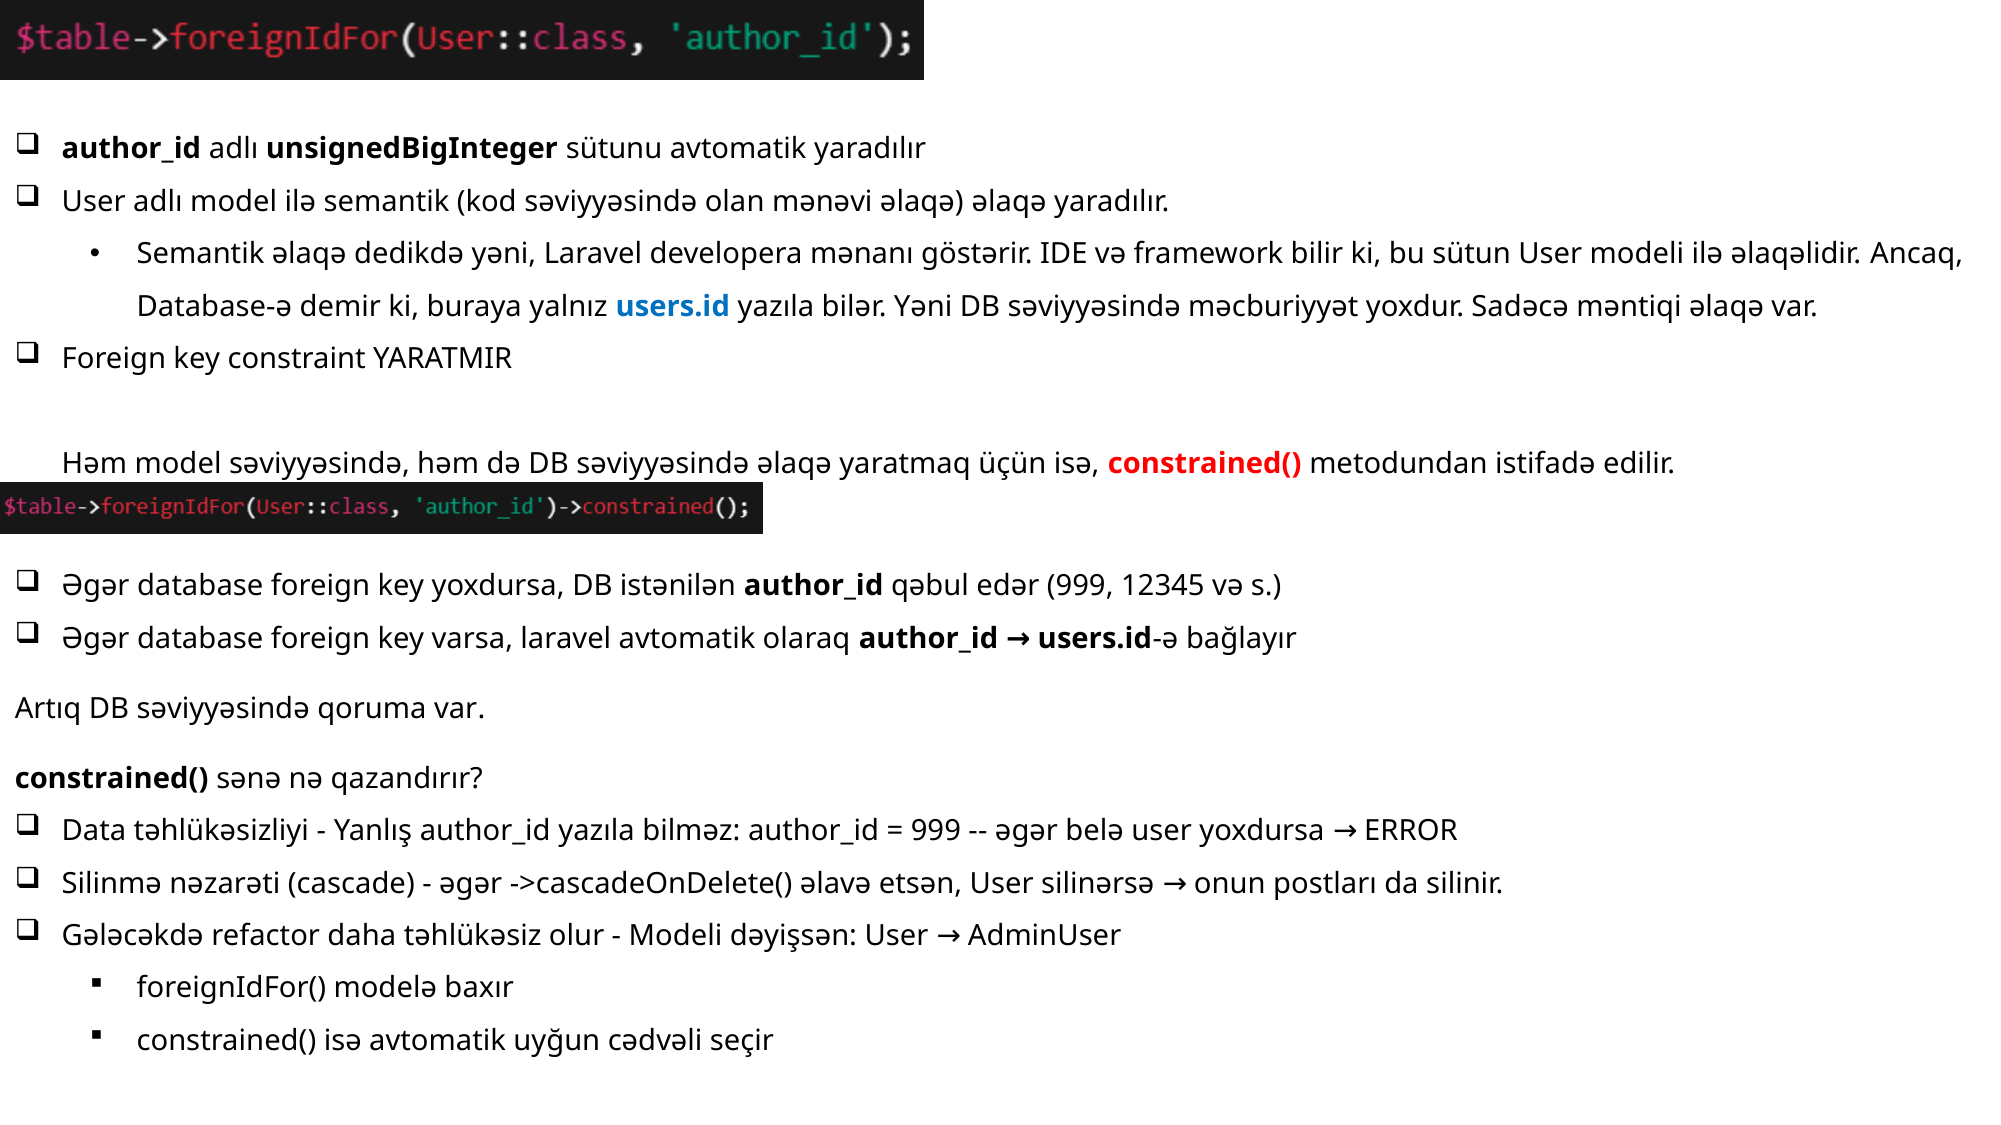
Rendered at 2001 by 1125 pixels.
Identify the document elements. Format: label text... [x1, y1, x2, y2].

text_box author_id adlı unsignedBigInteger sütunu avtomatik yaradılır User adlı model ilə semantik (kod səviyyəsində olan mənəvi əlaqə) əlaqə yaradılır. Semantik əlaqə dedikdə yəni, Laravel developera mənanı göstərir. IDE və framework bilir ki, bu sütun User modeli ilə əlaqəlidir. Ancaq, Database-ə demir ki, buraya yalnız users.id yazıla bilər. Yəni DB səviyyəsində məcburiyyət yoxdur. Sadəcə məntiqi əlaqə var. Foreign key constraint YARATMIR Həm model səviyyəsində, həm də DB səviyyəsində əlaqə yaratmaq üçün isə, constrained() metodundan istifadə edilir. Əgər database foreign key yoxdursa, DB istənilən author_id qəbul edər (999, 12345 və s.) Əgər database foreign key varsa, laravel avtomatik olaraq author_id → users.id-ə bağlayır Artıq DB səviyyəsində qoruma var. constrained() sənə nə qazandırır? Data təhlükəsizliyi - Yanlış author_id yazıla bilməz: author_id = 999 -- əgər belə user yoxdursa → ERROR Silinmə nəzarəti (cascade) - əgər ->cascadeOnDelete() əlavə etsən, User silinərsə → onun postları da silinir. Gələcəkdə refactor daha təhlükəsiz olur - Modeli dəyişsən: User → AdminUser foreignIdFor() modelə baxır constrained() isə avtomatik uyğun cədvəli seçir [0, 0, 2000, 1099]
picture [0, 481, 764, 534]
picture [0, 0, 924, 80]
